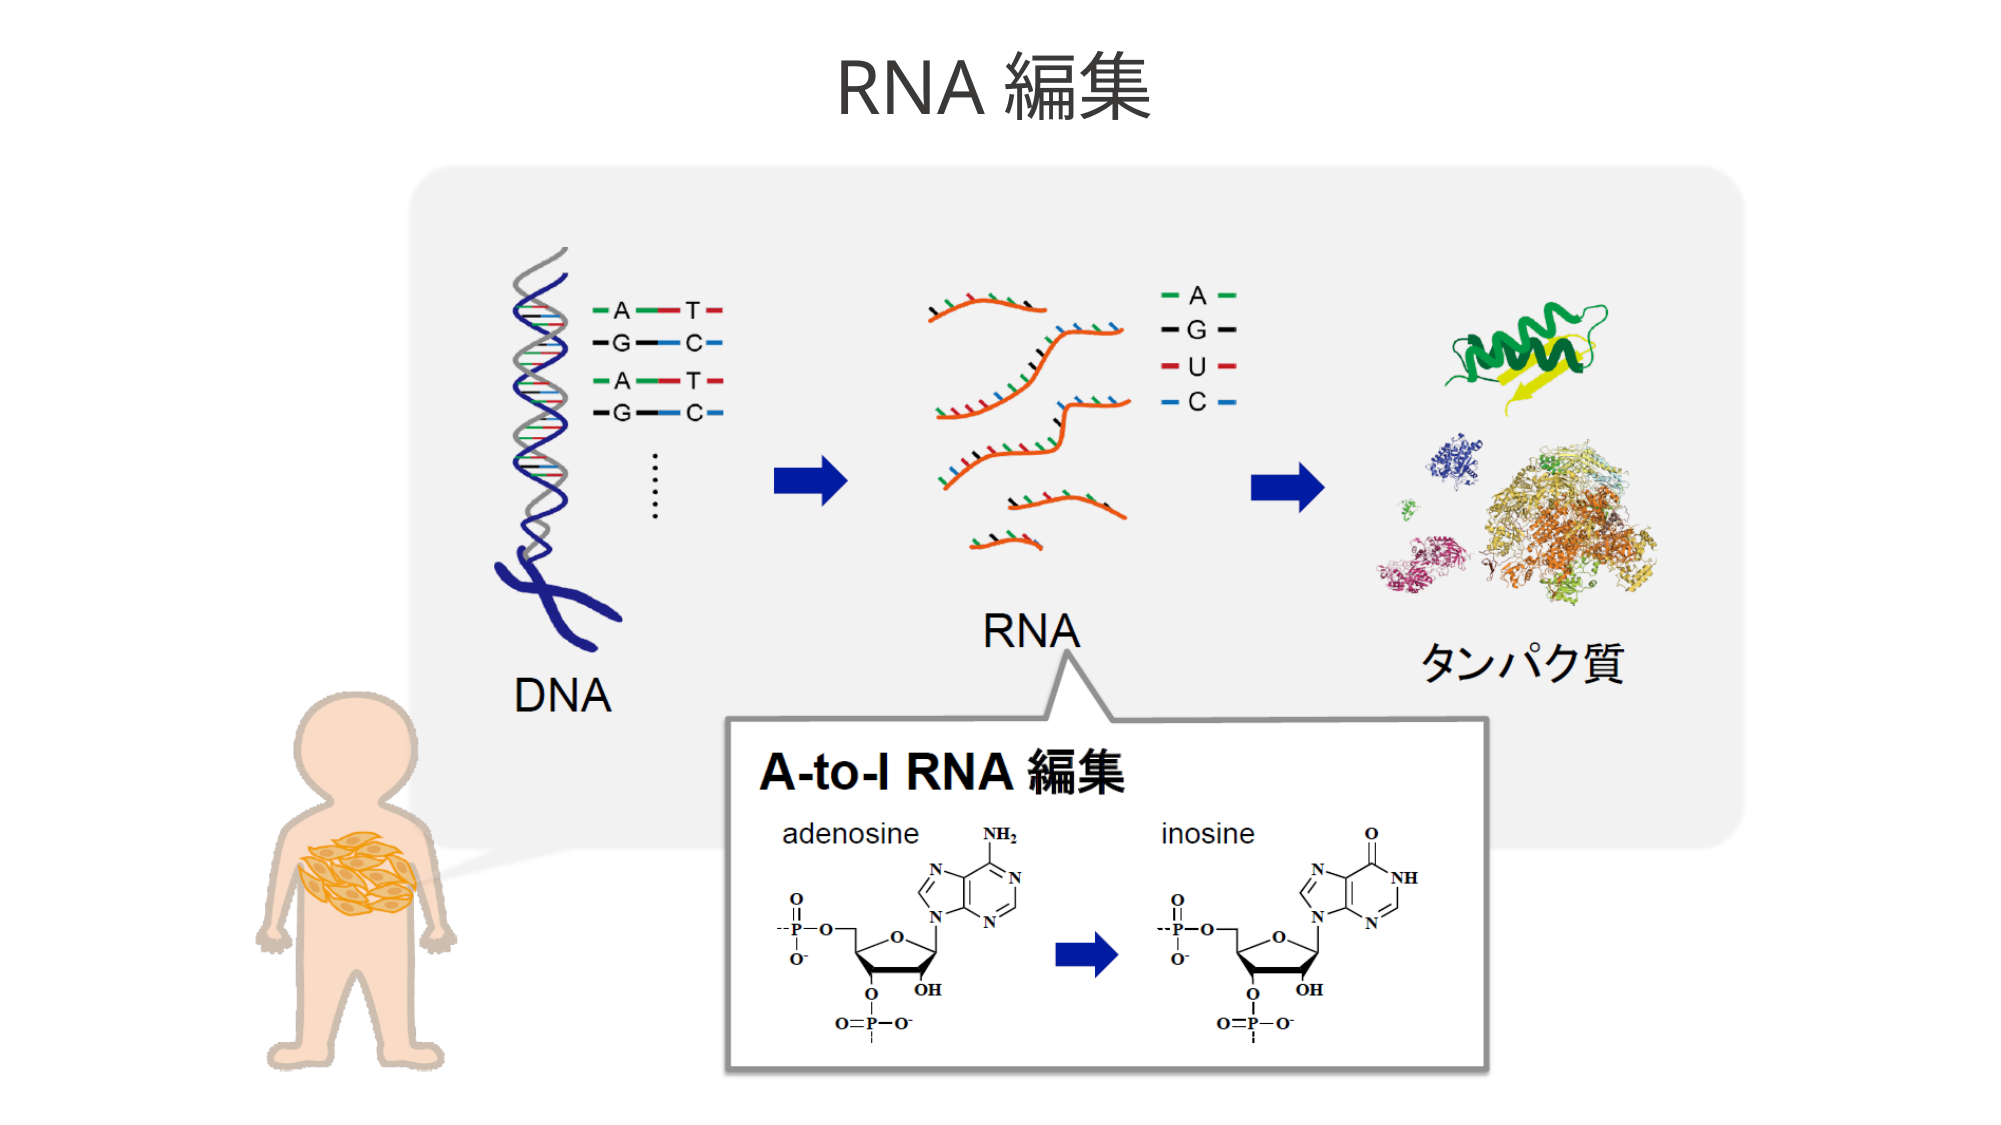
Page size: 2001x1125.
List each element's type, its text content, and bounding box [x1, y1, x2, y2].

text_box RNA編集 [819, 32, 1169, 138]
picture [244, 152, 1756, 1080]
